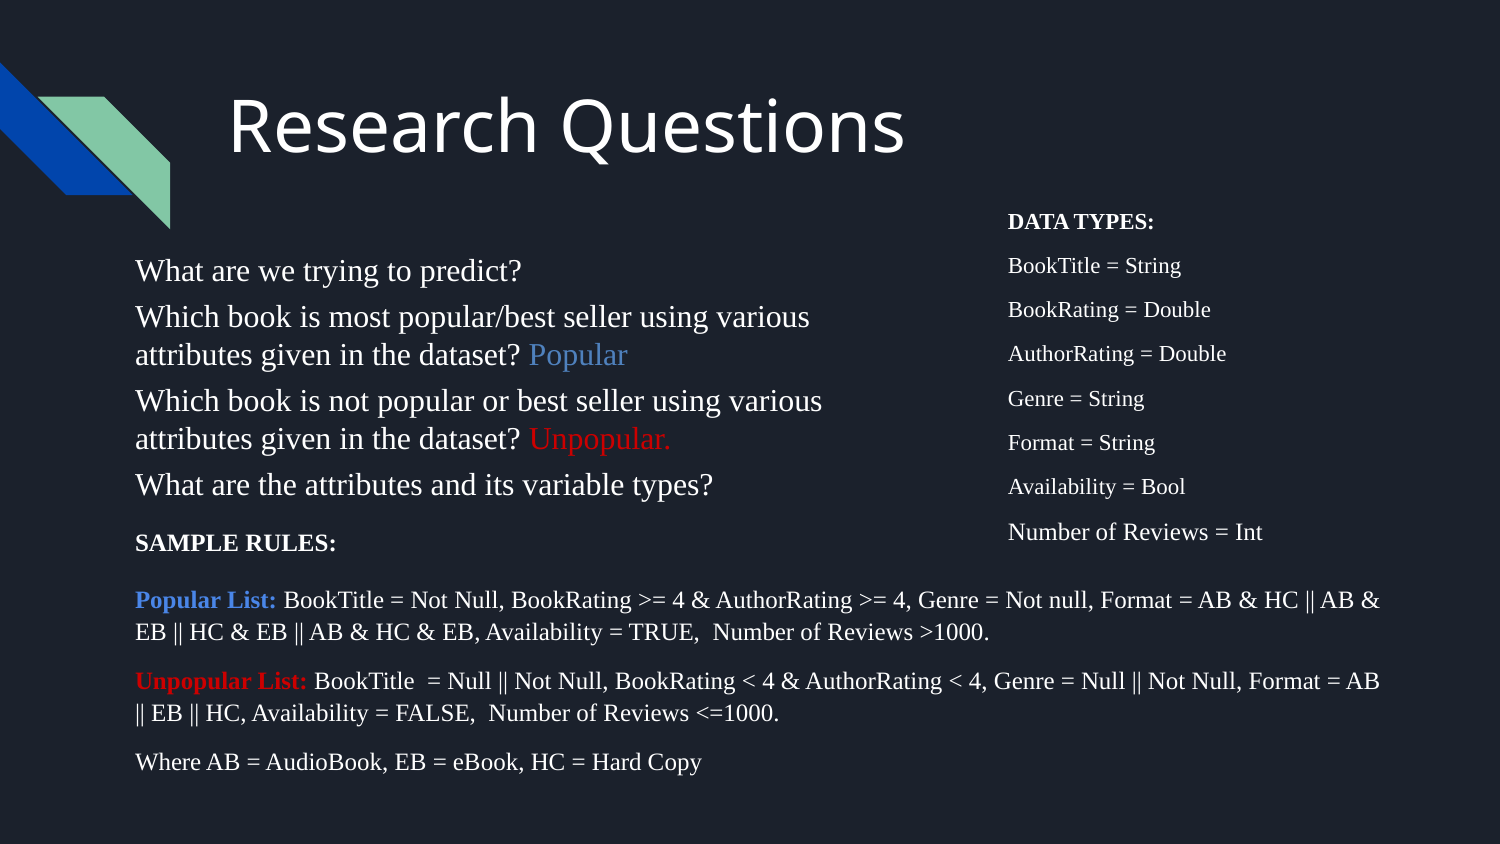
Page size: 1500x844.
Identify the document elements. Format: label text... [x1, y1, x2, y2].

text_box DATA TYPES: BookTitle = String BookRating = Double AuthorRating = Double Genre = String Format = String Availability = Bool Number of Reviews = Int [992, 191, 1380, 511]
list What are we trying to predict? Which book is most popular/best seller using various attributes given in the dataset? Popular Which book is not popular or best seller using various attributes given in the dataset? Unpopular. What are the attributes and its variable types? [120, 234, 938, 511]
text_box SAMPLE RULES: Popular List: BookTitle = Not Null, BookRating >= 4 & AuthorRating >= 4, Genre = Not null, Format = AB & HC || AB & EB || HC & EB || AB & HC & EB, Availability = TRUE, Number of Reviews >1000. Unpopular List: BookTitle = Null || Not Null, BookRating < 4 & AuthorRating < 4, Genre = Null || Not Null, Format = AB || EB || HC, Availability = FALSE, Number of Reviews <=1000. Where AB = AudioBook, EB = eBook, HC = Hard Copy [120, 511, 1403, 791]
title Research Questions [212, 64, 1368, 215]
